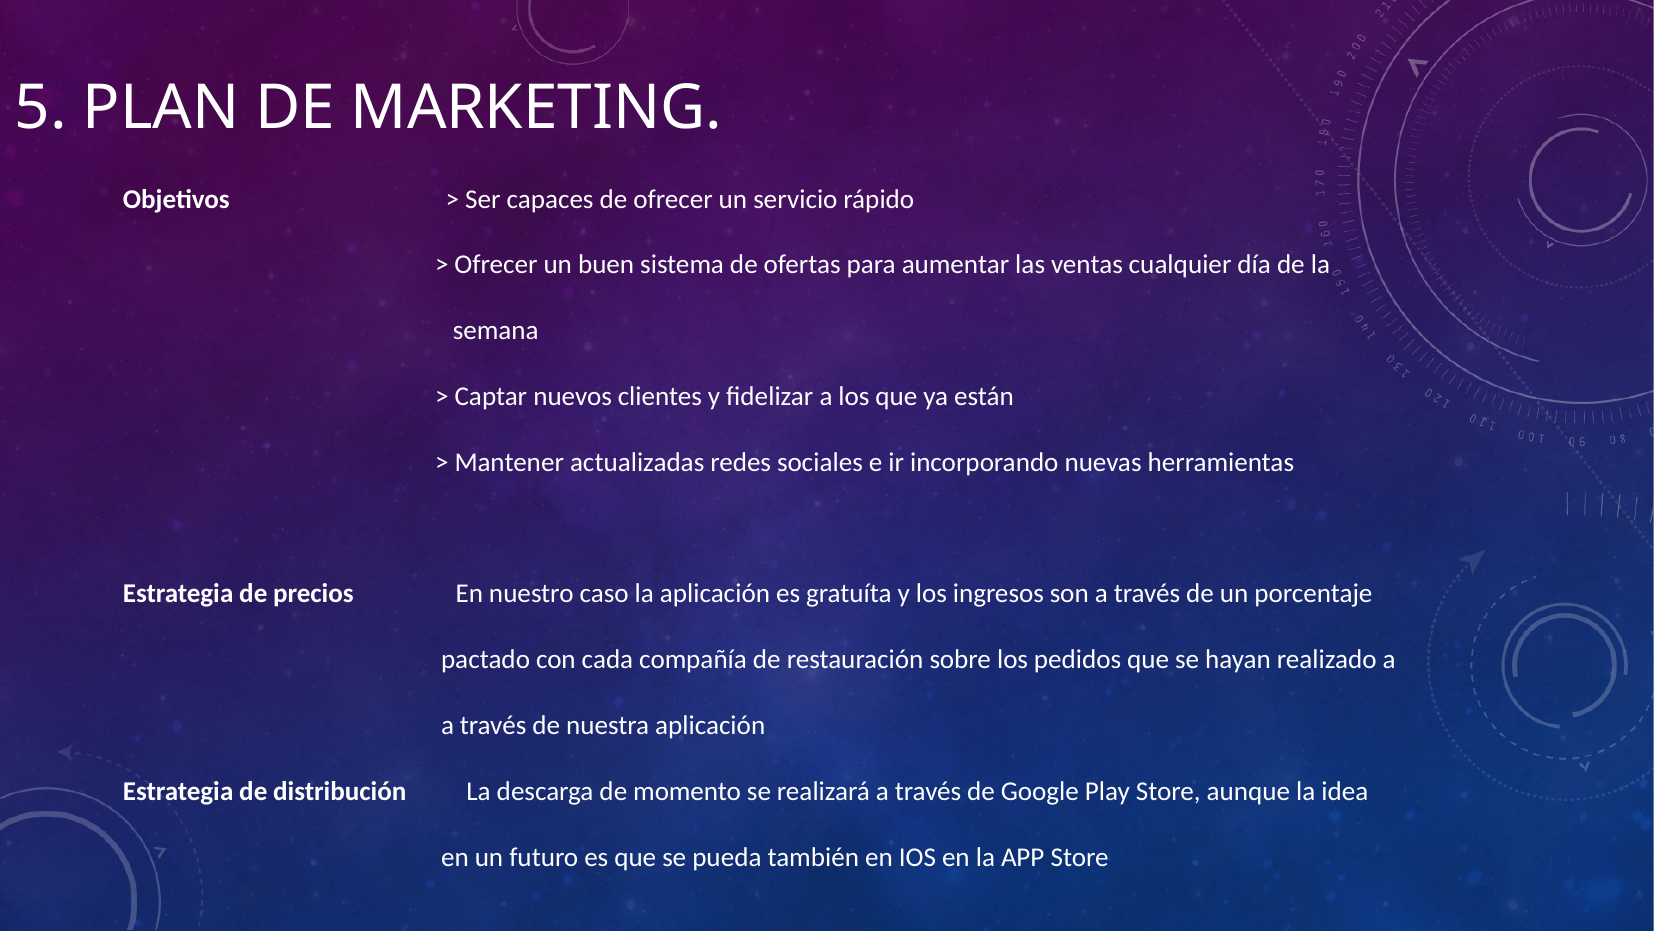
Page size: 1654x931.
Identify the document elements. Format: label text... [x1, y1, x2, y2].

text_box Objetivos > Ser capaces de ofrecer un servicio rápido > Ofrecer un buen sistema de ofertas para aumentar las ventas cualquier día de la semana > Captar nuevos clientes y fidelizar a los que ya están > Mantener actualizadas redes sociales e ir incorporando nuevas herramientas Estrategia de precios En nuestro caso la aplicación es gratuíta y los ingresos son a través de un porcentaje pactado con cada compañía de restauración sobre los pedidos que se hayan realizado a a través de nuestra aplicación Estrategia de distribución La descarga de momento se realizará a través de Google Play Store, aunque la idea en un futuro es que se pueda también en IOS en la APP Store [108, 166, 1493, 893]
picture [0, 0, 1654, 931]
text_box 5. PLAN DE MARKETING. [0, 22, 1477, 185]
